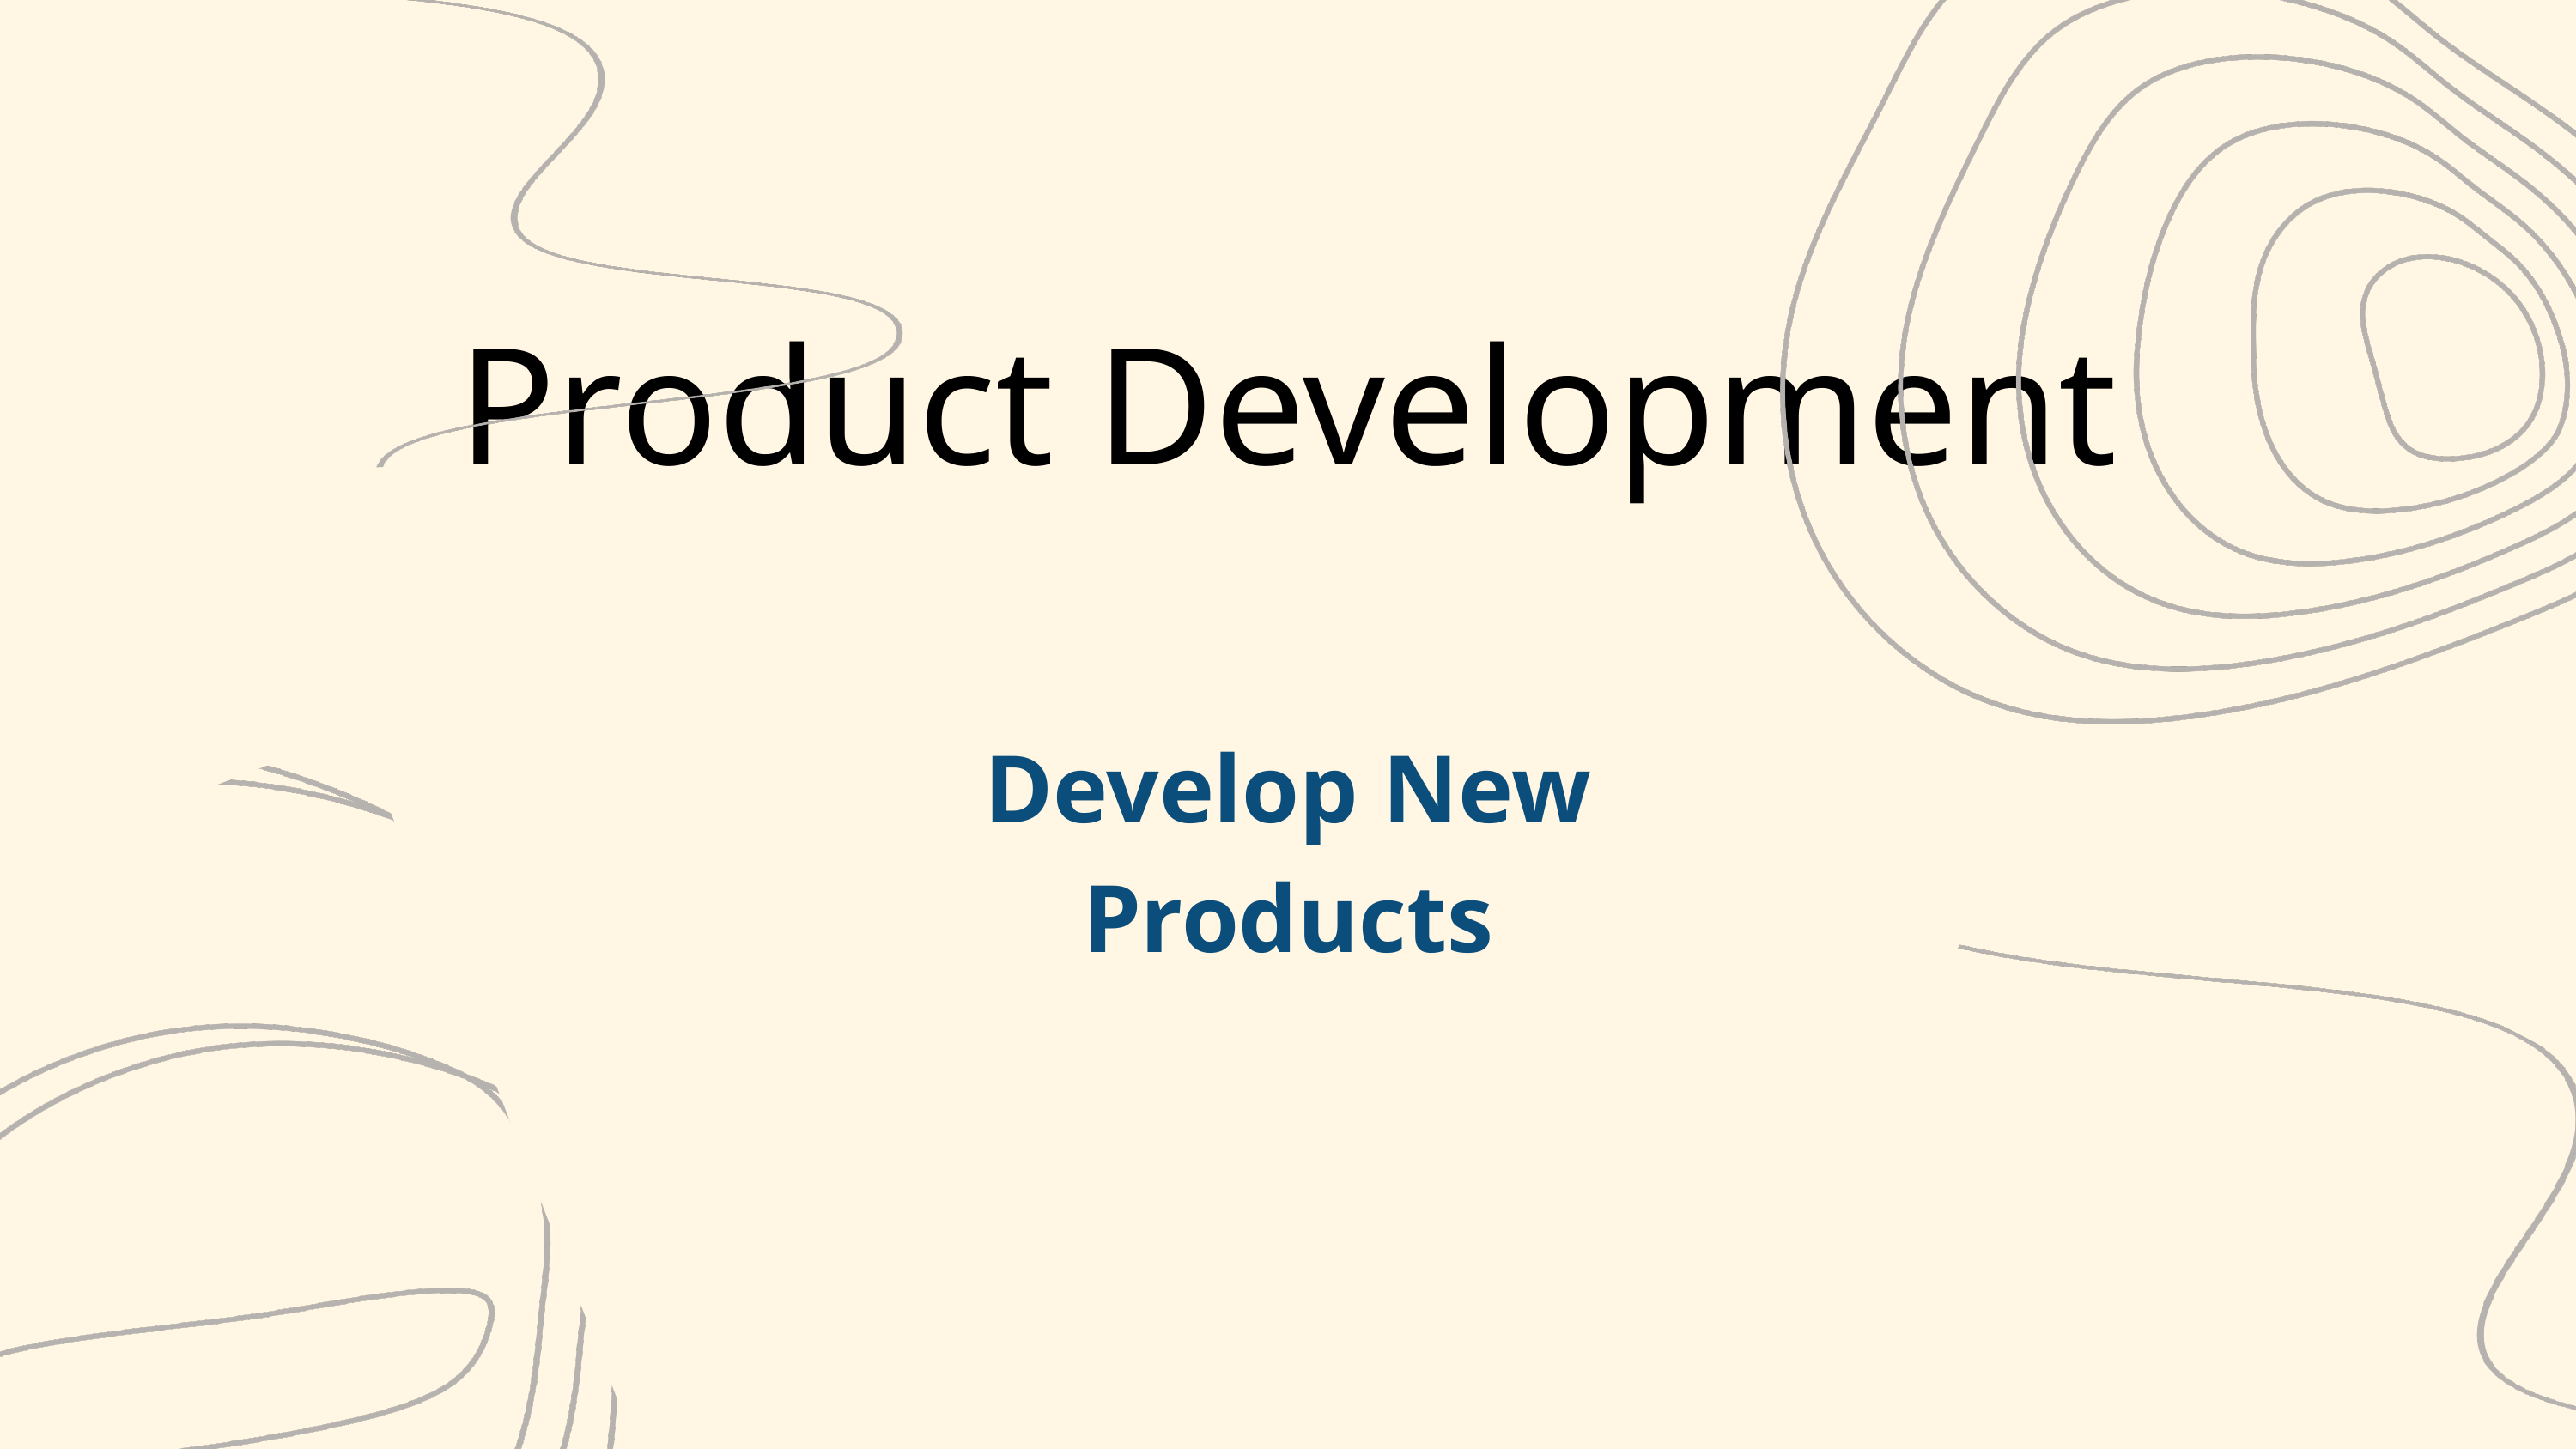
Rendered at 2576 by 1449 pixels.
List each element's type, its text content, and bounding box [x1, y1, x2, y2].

text_box [0, 0, 909, 487]
text_box [1776, 786, 2576, 1449]
text_box Develop New Products [769, 711, 1807, 972]
text_box [1776, 0, 2576, 724]
text_box Product Development [303, 335, 1776, 660]
text_box [0, 730, 637, 1449]
